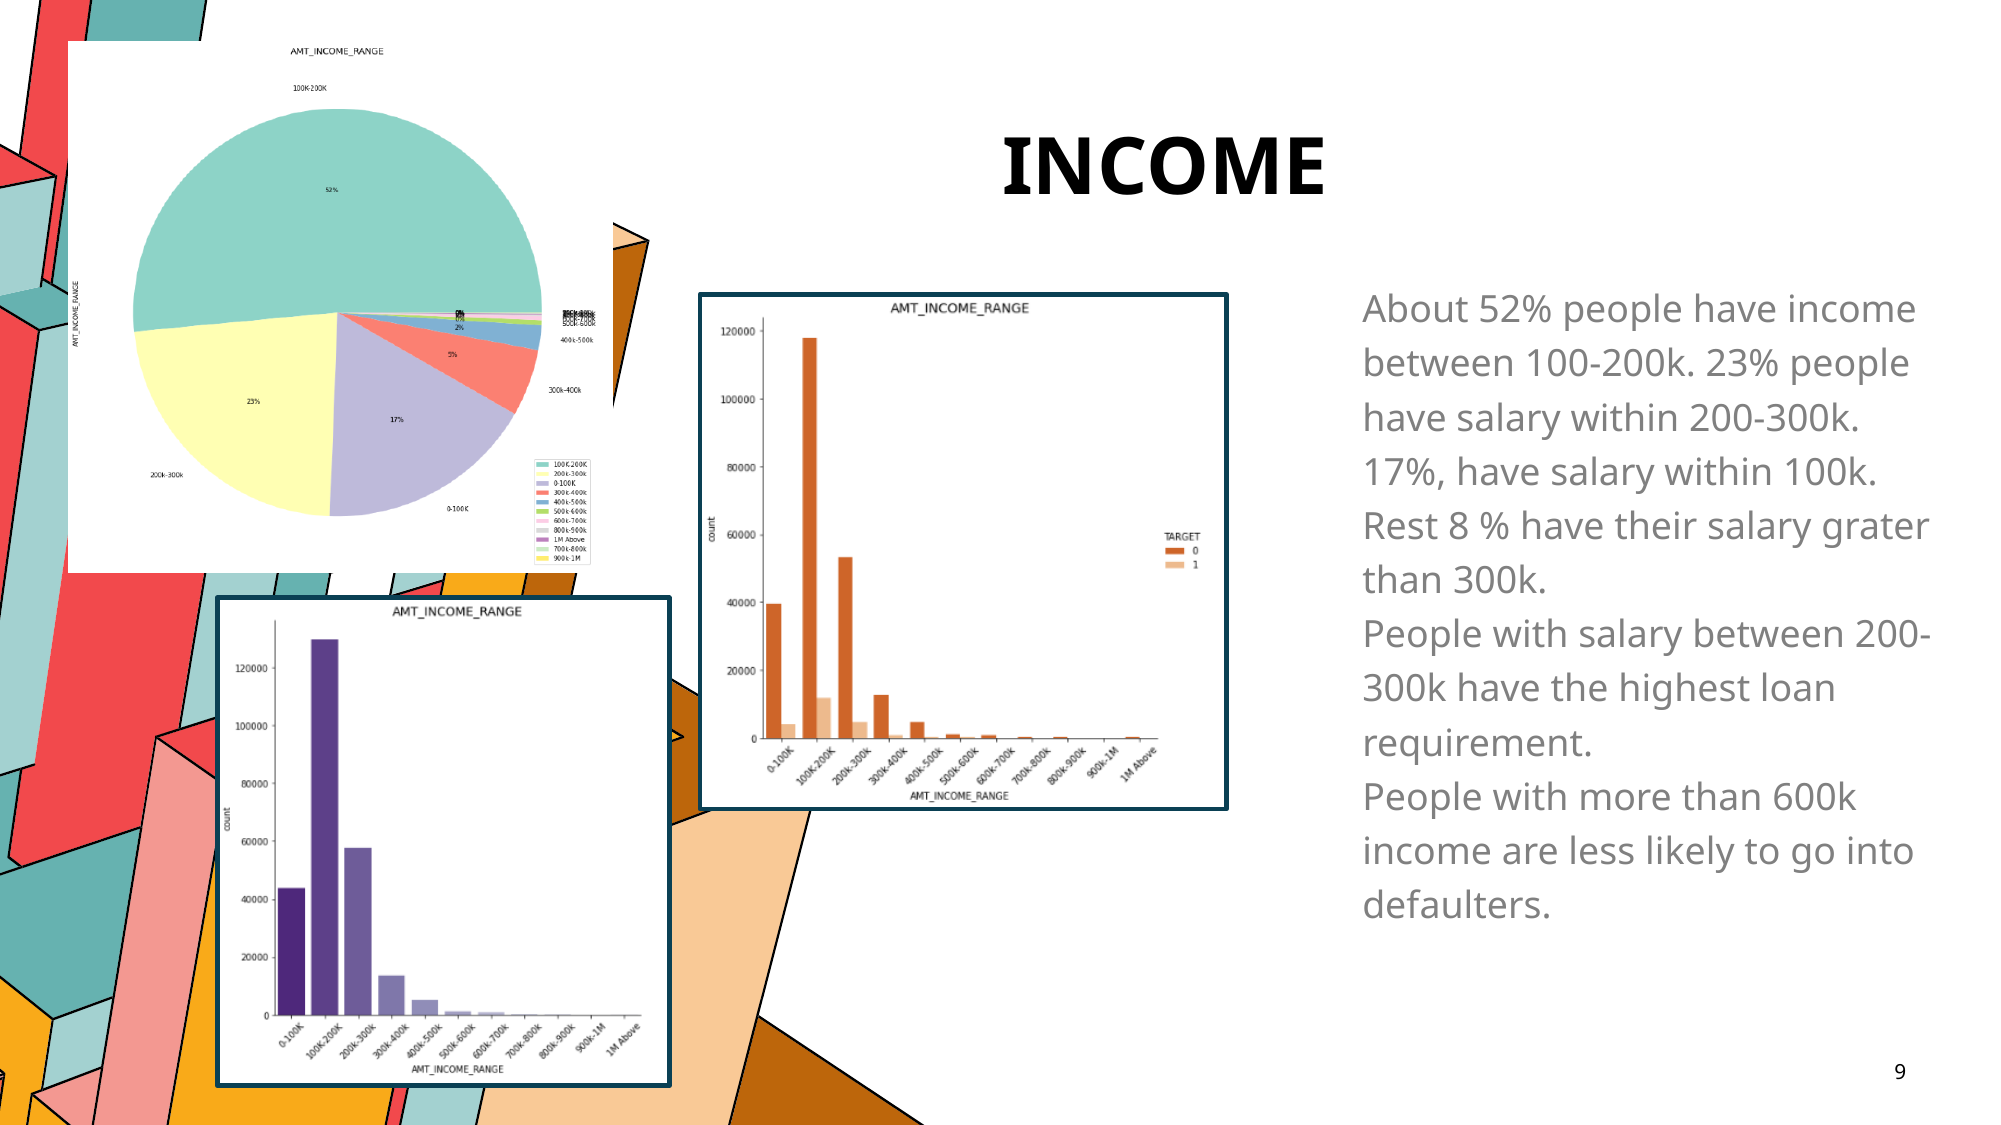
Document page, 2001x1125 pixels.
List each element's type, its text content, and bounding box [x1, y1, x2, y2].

slide_number 9 [1651, 1042, 1922, 1103]
picture [219, 599, 667, 1084]
title Income [987, 59, 1917, 278]
text_box About 52% people have income between 100-200k. 23% people have salary within 200-300k. 17%, have salary within 100k. Rest 8 % have their salary grater than 300k. People with salary between 200-300k have the highest loan requirement. People with more than 600k income are less likely to go into defaulters. [1347, 268, 1955, 467]
picture [702, 296, 1225, 807]
picture [68, 41, 613, 573]
